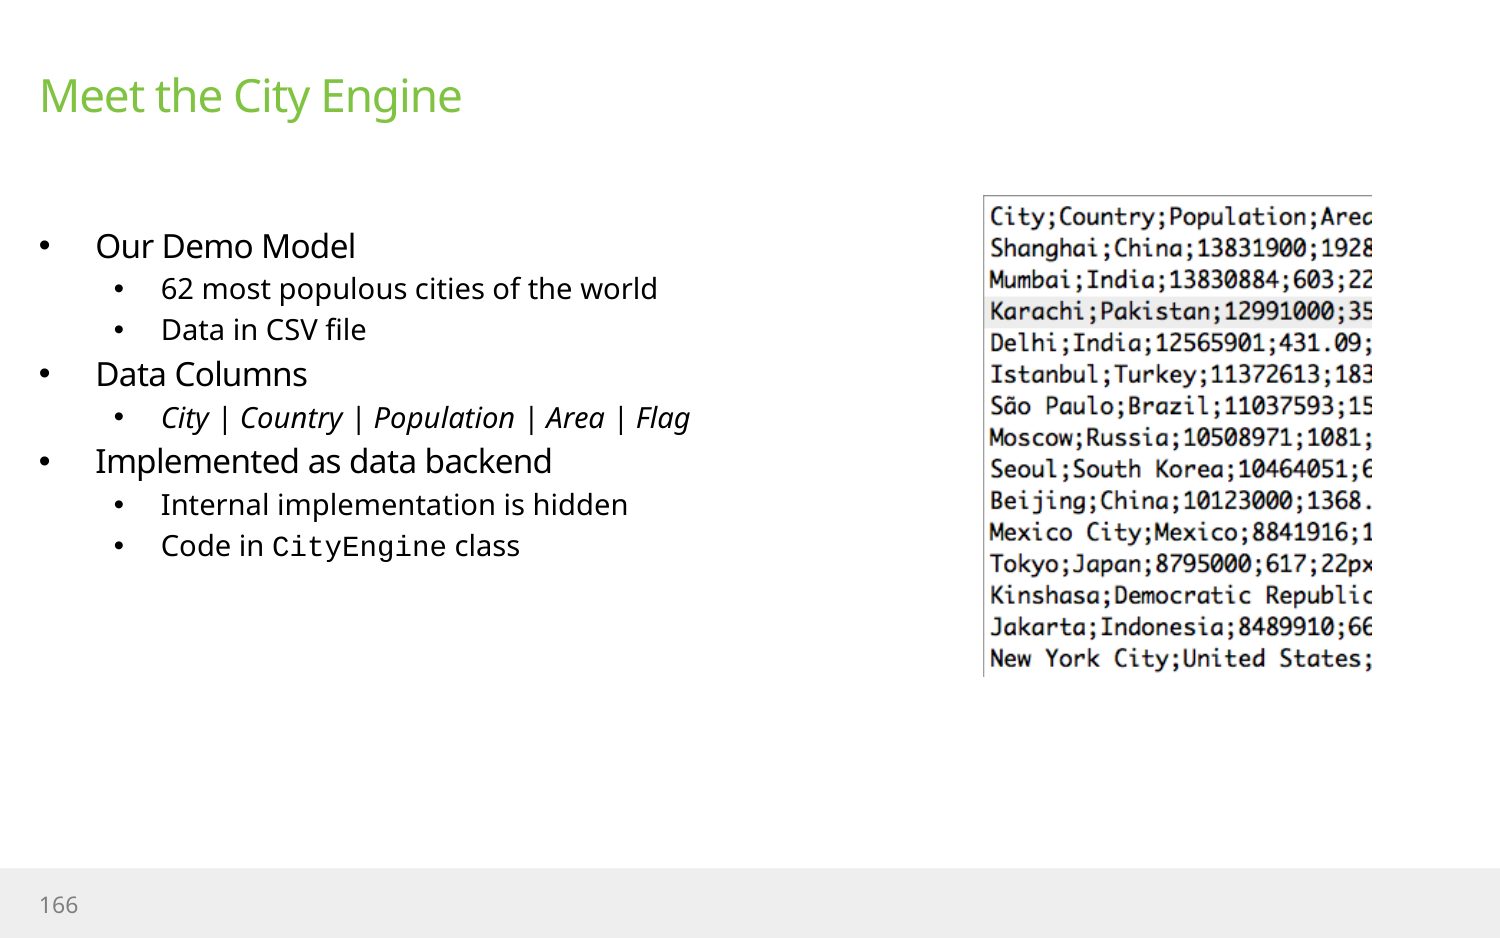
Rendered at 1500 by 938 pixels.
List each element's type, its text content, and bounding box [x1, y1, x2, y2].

picture [983, 195, 1373, 678]
title Meet the City Engine [39, 66, 1052, 195]
slide_number 166 [39, 892, 410, 921]
list Our Demo Model 62 most populous cities of the world Data in CSV file Data Columns City | Country | Population | Area | Flag Implemented as data backend Internal implementation is hidden Code in CityEngine class [39, 224, 1471, 846]
